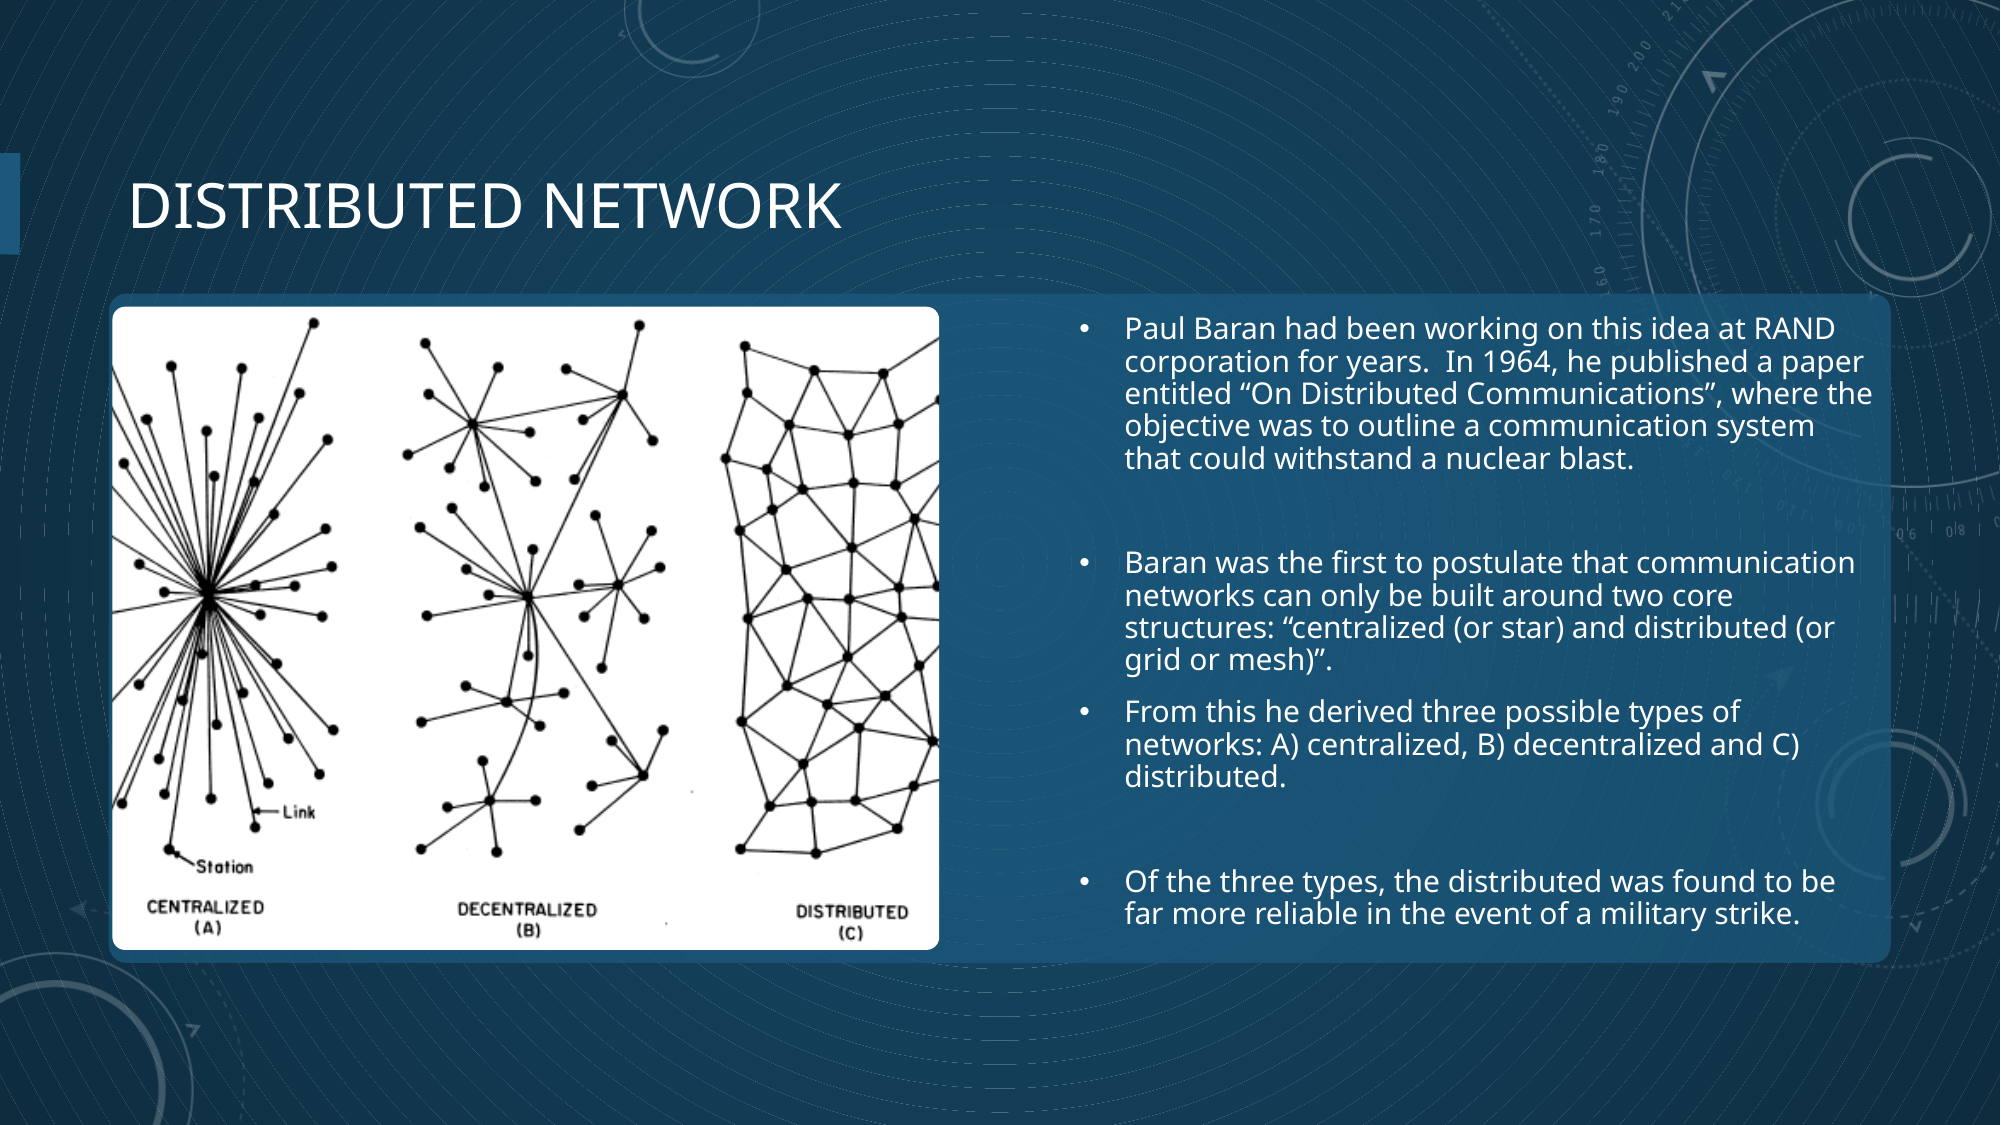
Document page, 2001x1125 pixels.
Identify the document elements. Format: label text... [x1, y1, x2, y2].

title Distributed network [112, 99, 1891, 307]
picture [0, 0, 2000, 1125]
list Paul Baran had been working on this idea at RAND corporation for years. In 1964, he published a paper entitled “On Distributed Communications”, where the objective was to outline a communication system that could withstand a nuclear blast. Baran was the first to postulate that communication networks can only be built around two core structures: “centralized (or star) and distributed (or grid or mesh)”. From this he derived three possible types of networks: A) centralized, B) decentralized and C) distributed. Of the three types, the distributed was found to be far more reliable in the event of a military strike. [1062, 304, 1893, 952]
